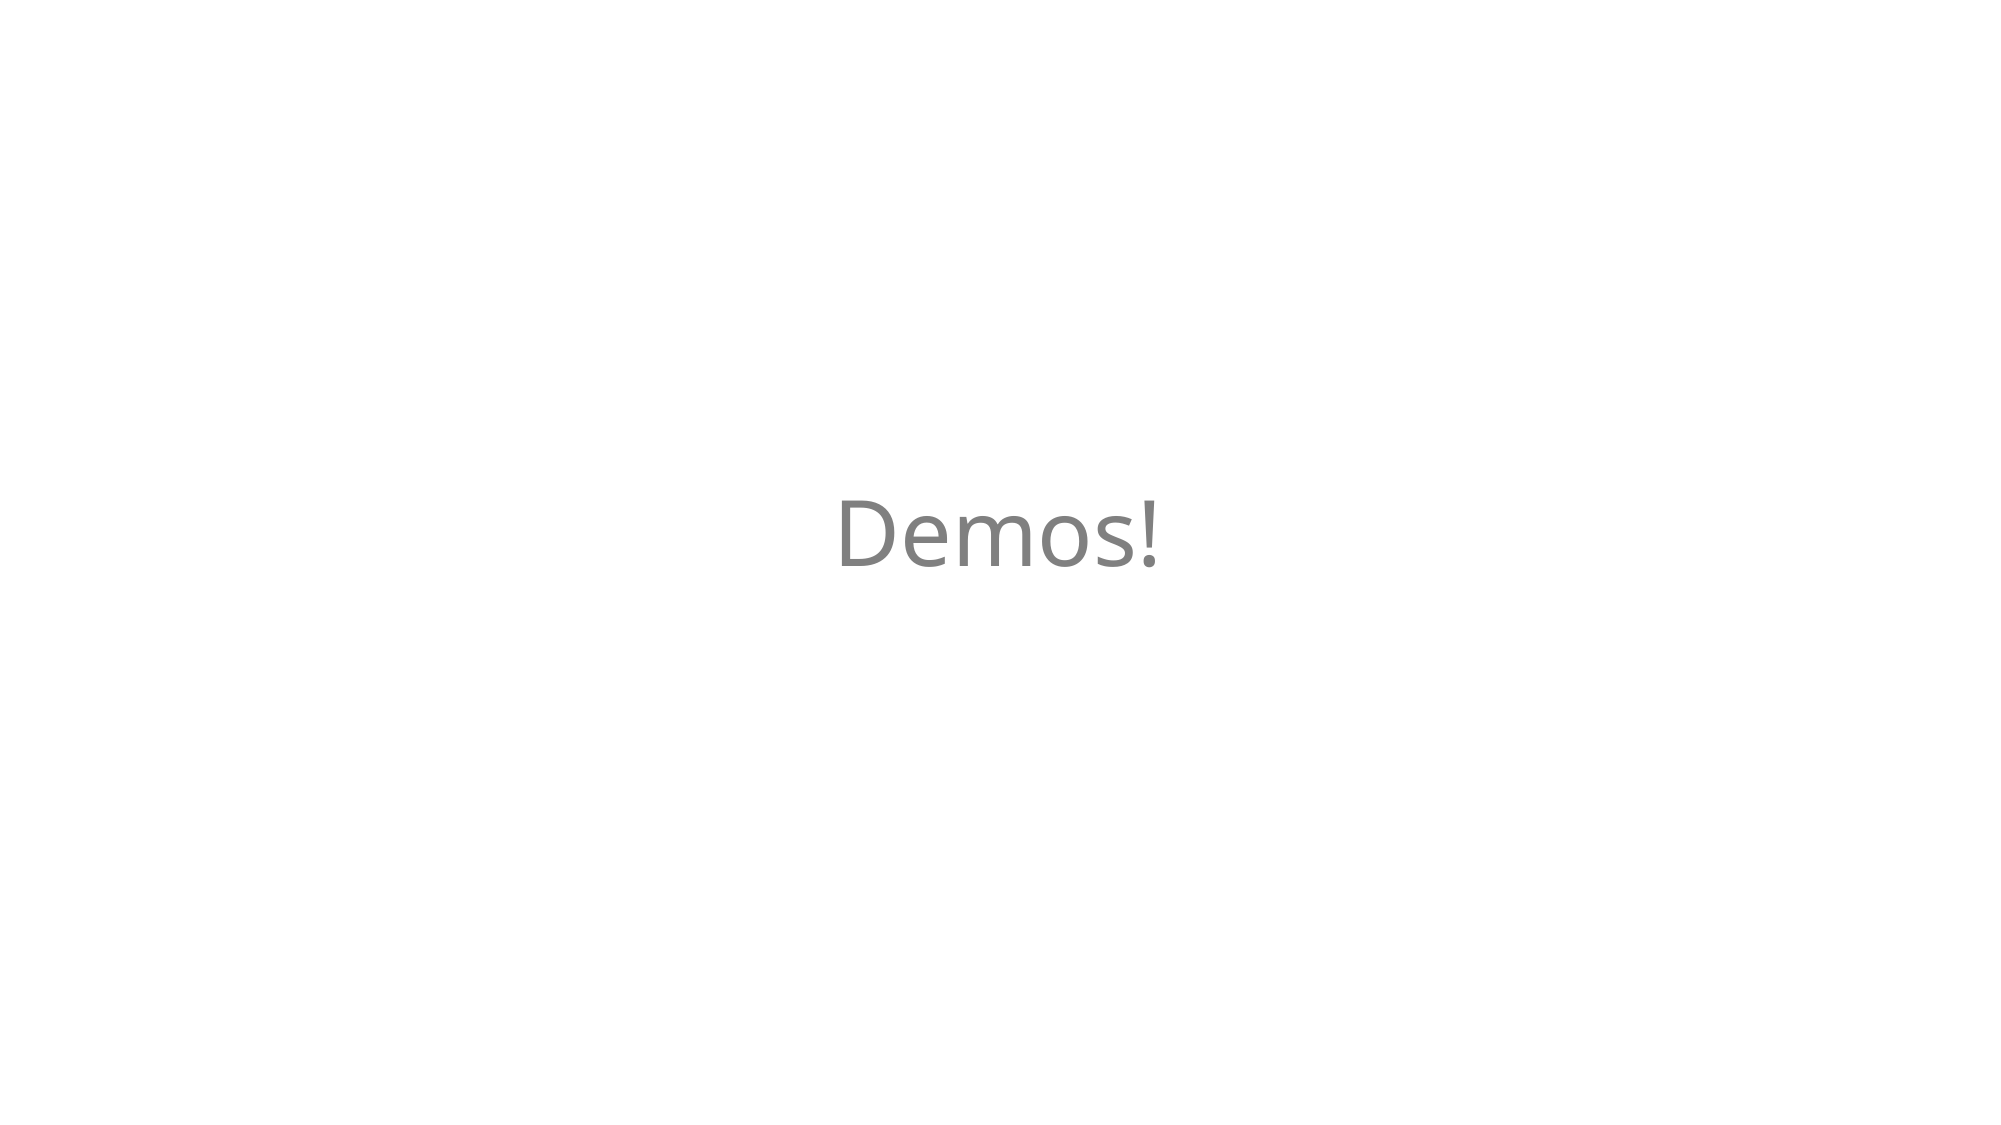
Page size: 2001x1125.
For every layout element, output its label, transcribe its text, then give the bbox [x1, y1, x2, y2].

title Demos! [410, 427, 1586, 646]
